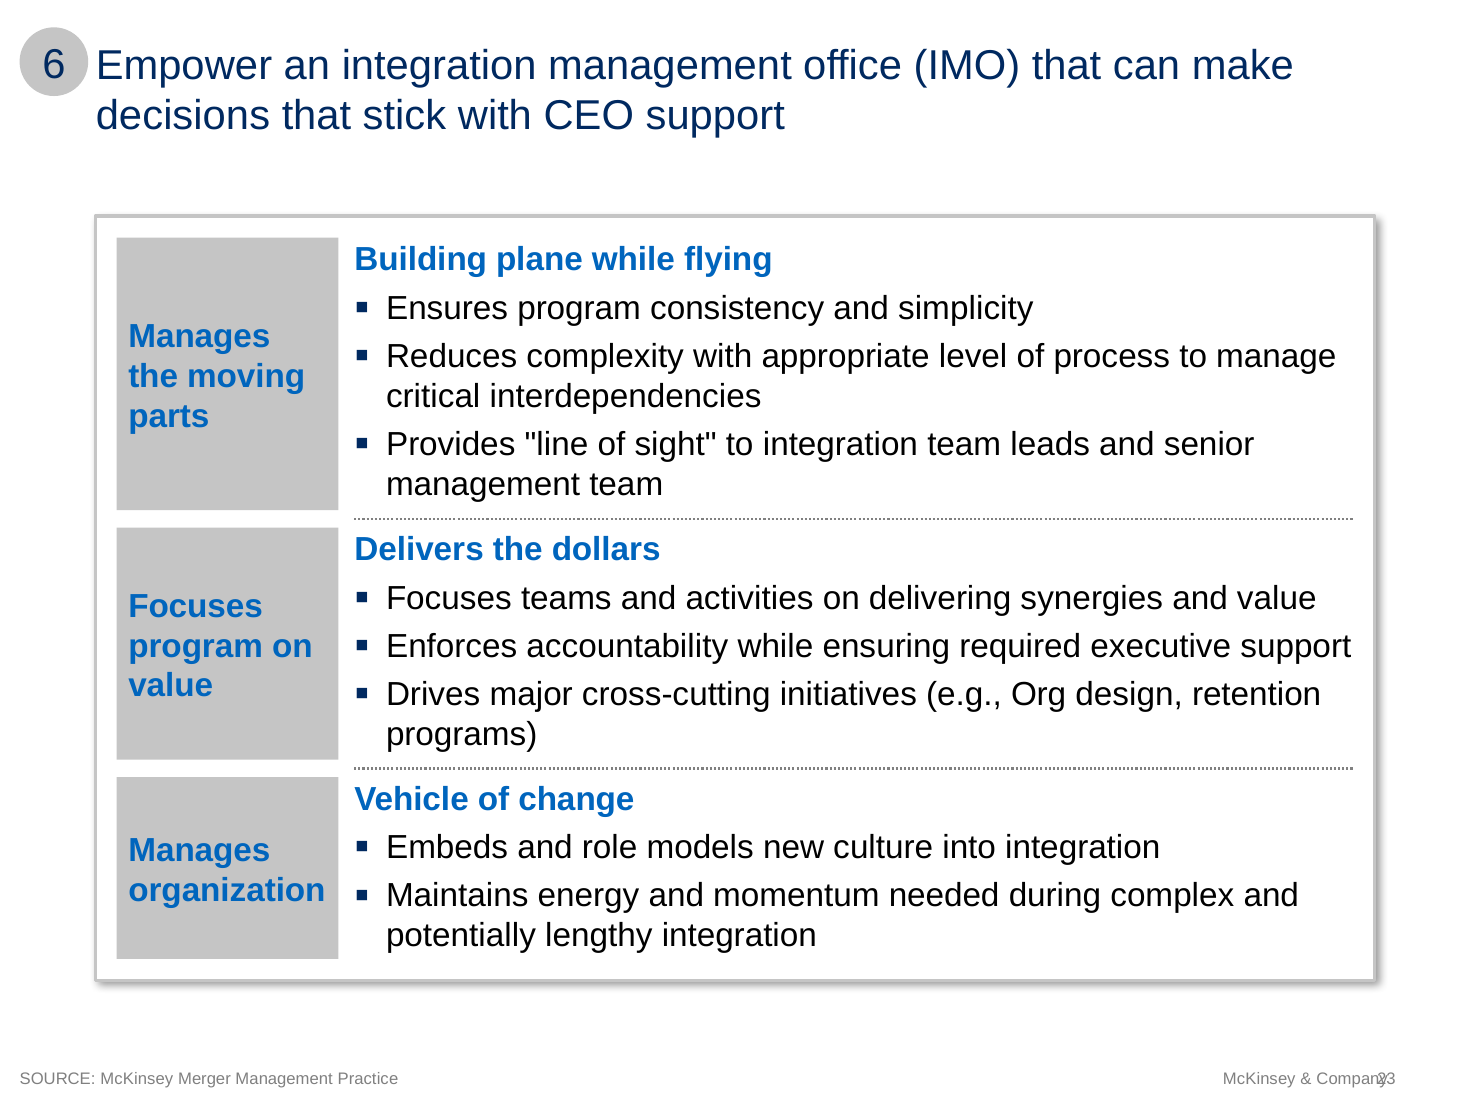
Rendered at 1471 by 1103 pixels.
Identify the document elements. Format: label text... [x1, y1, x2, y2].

text_box 6 [17, 25, 91, 99]
text_box [93, 222, 1377, 983]
text_box Manages the moving parts [116, 237, 339, 511]
text_box Focuses program on value [116, 527, 339, 760]
text_box Vehicle of change Embeds and role models new culture into integration Maintains energy and momentum needed during complex and potentially lengthy integration [354, 777, 1354, 954]
text_box Building plane while flying Ensures program consistency and simplicity Reduces complexity with appropriate level of process to manage critical interdependencies Provides "line of sight" to integration team leads and senior management team [354, 237, 1354, 503]
title Empower an integration management office (IMO) that can make decisions that stick with CEO support [19, 37, 1434, 222]
text_box SOURCE: McKinsey Merger Management Practice [19, 1067, 1201, 1088]
text_box Delivers the dollars Focuses teams and activities on delivering synergies and value Enforces accountability while ensuring required executive support Drives major cross-cutting initiatives (e.g., Org design, retention programs) [354, 527, 1354, 753]
text_box Manages organization [116, 777, 339, 959]
